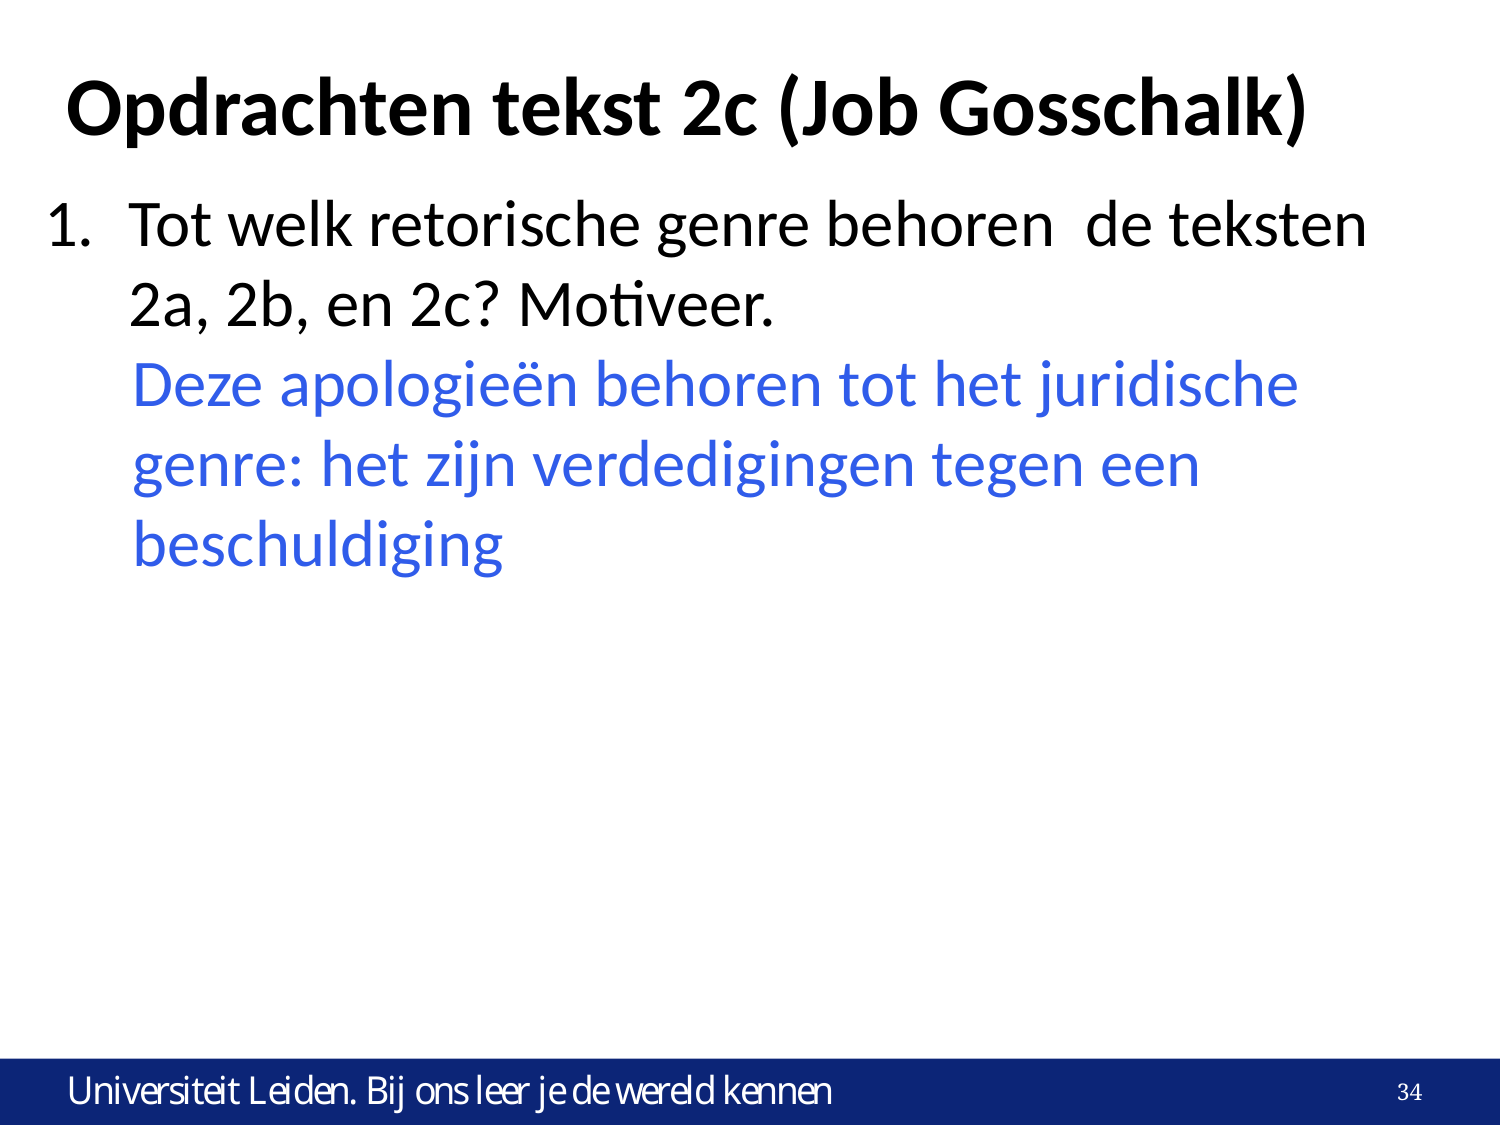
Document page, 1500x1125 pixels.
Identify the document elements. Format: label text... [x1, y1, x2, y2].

title Opdrachten tekst 2c (Job Gosschalk) [66, 66, 1434, 138]
text_box Tot welk retorische genre behoren de teksten 2a, 2b, en 2c? Motiveer. Deze apologieën behoren tot het juridische genre: het zijn verdedigingen tegen een beschuldiging [29, 172, 1459, 905]
